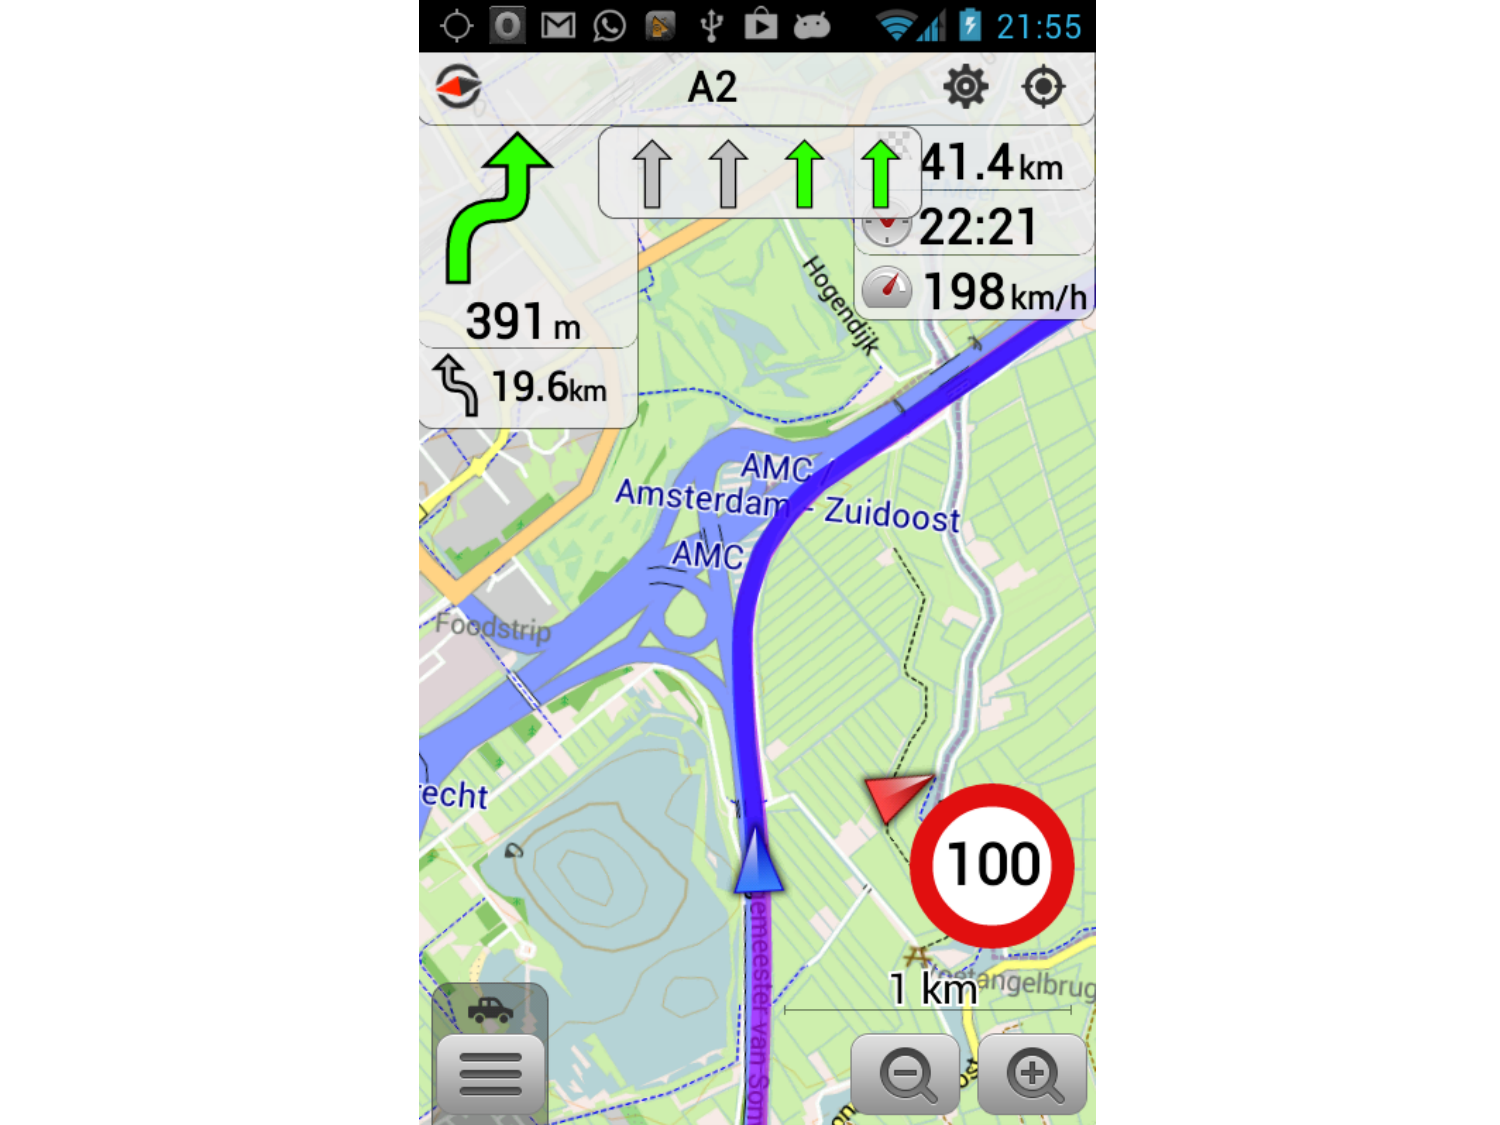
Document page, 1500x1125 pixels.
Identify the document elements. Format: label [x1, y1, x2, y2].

picture [418, 0, 1097, 1125]
